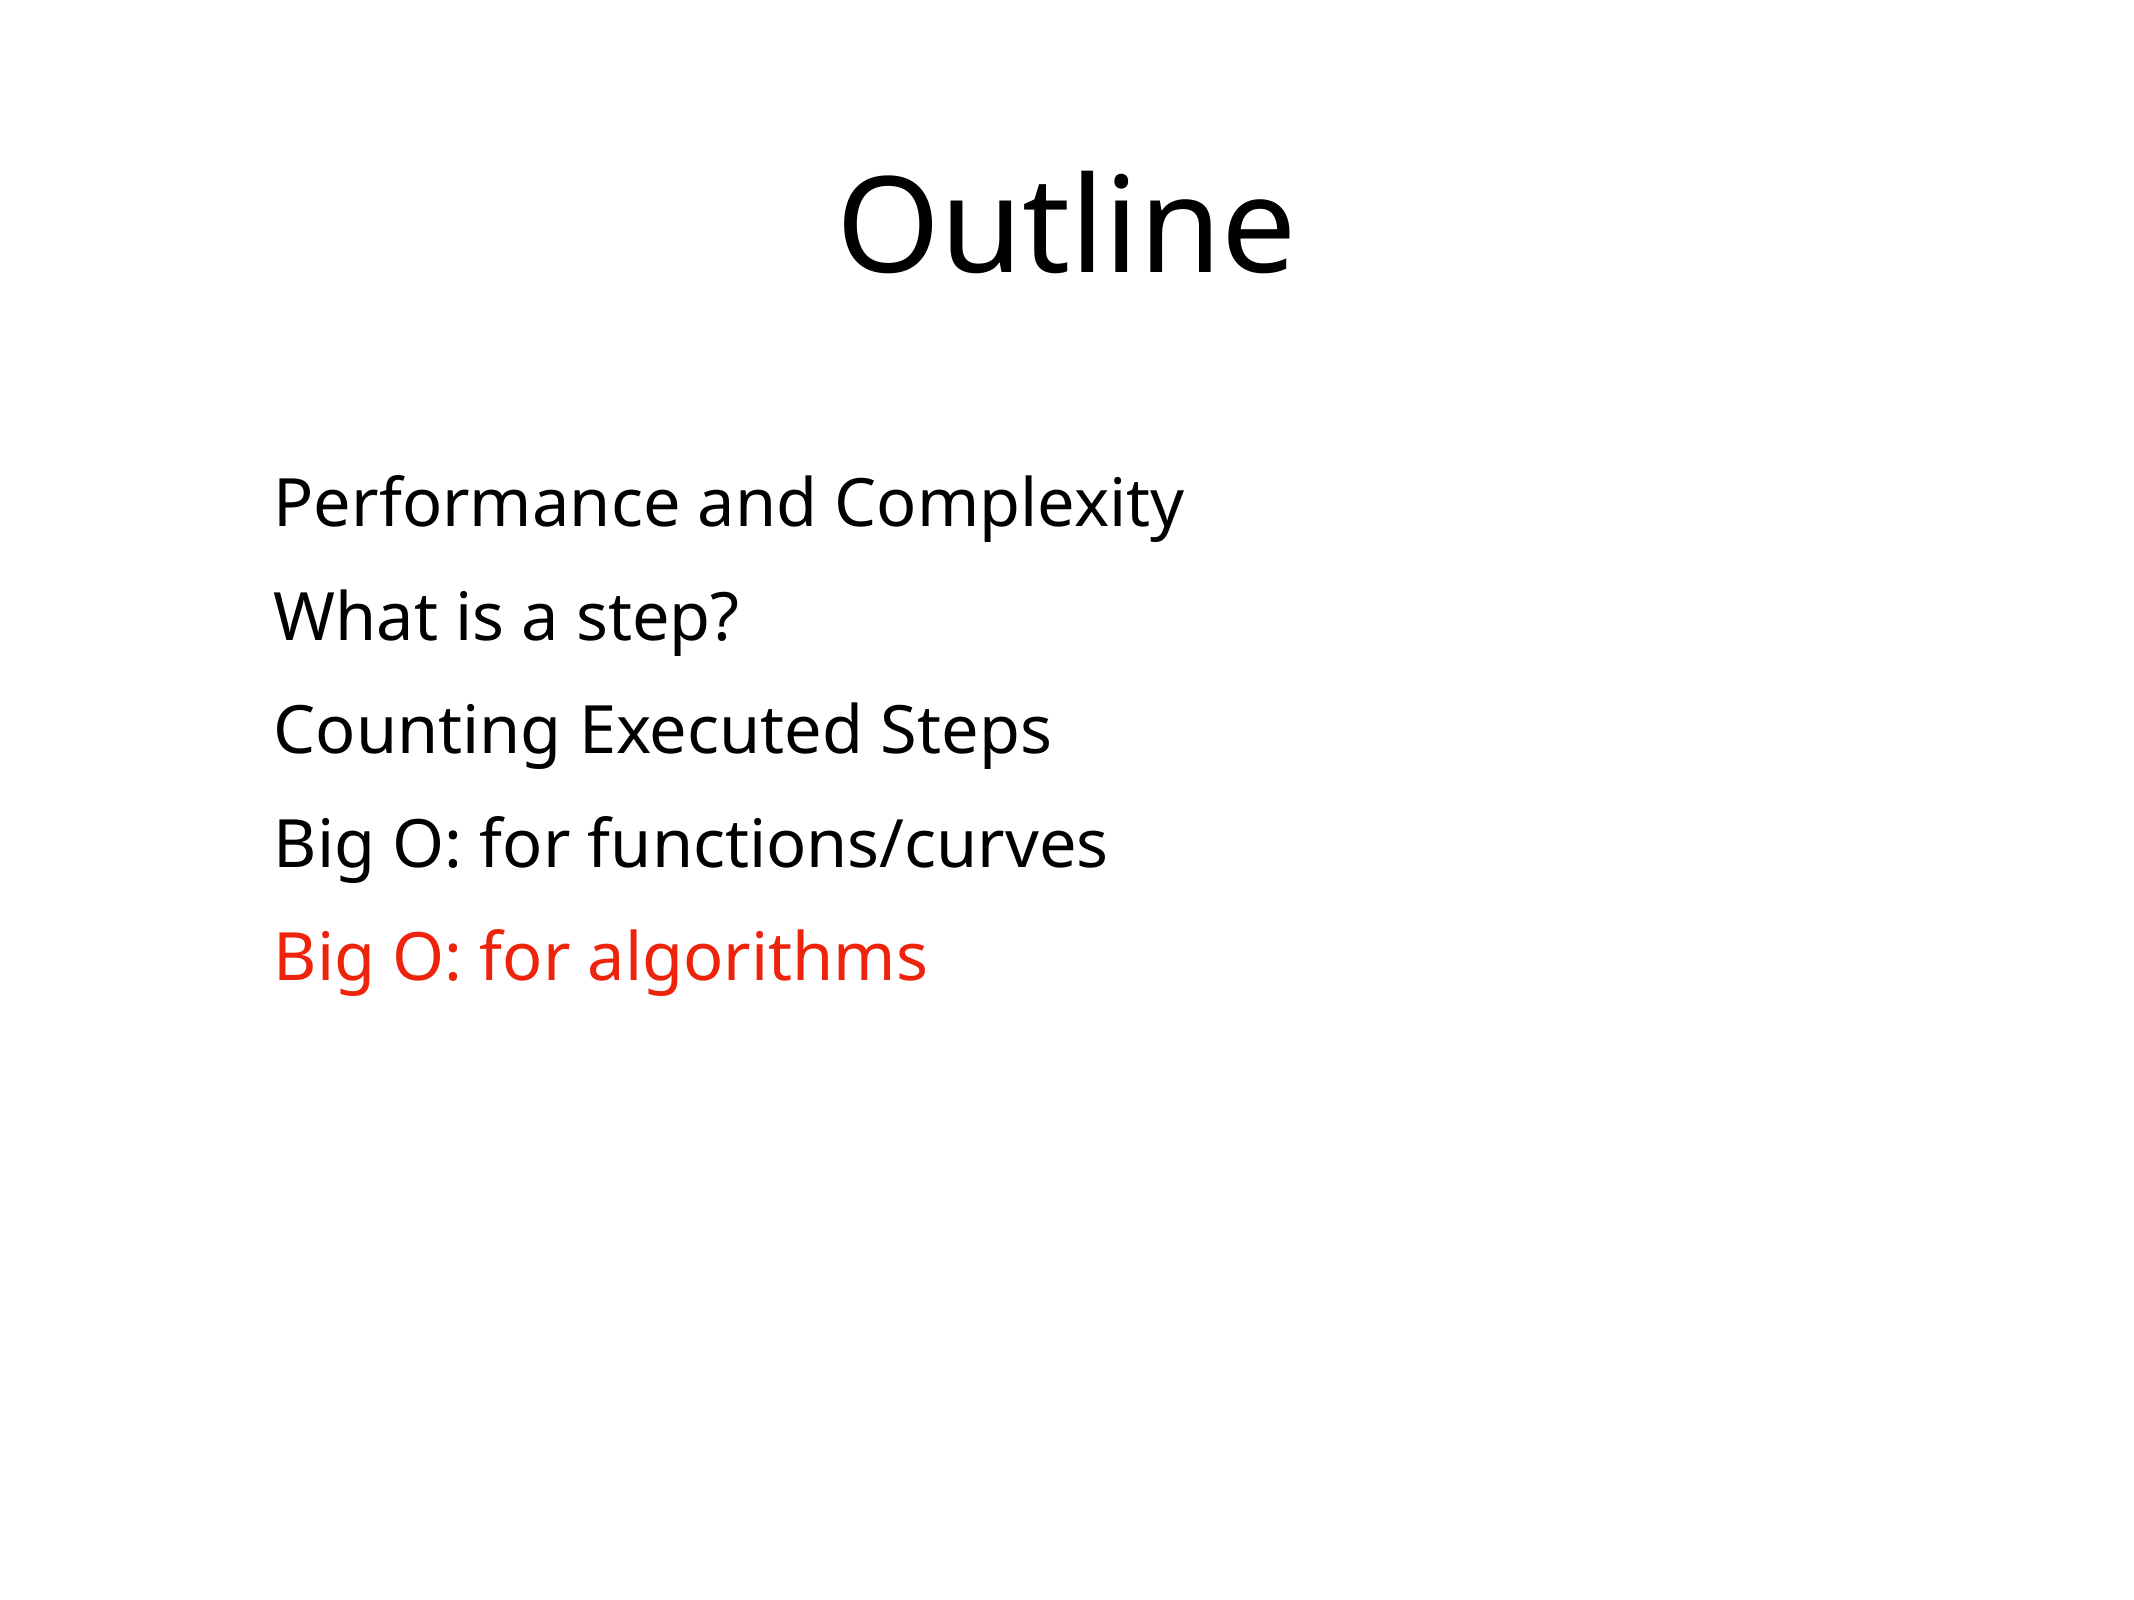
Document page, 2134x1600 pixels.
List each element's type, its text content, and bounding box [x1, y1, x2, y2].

title Outline [378, 21, 1755, 417]
text_box Performance and Complexity What is a step? Counting Executed Steps Big O: for functions/curves Big O: for algorithms [265, 451, 1840, 1412]
